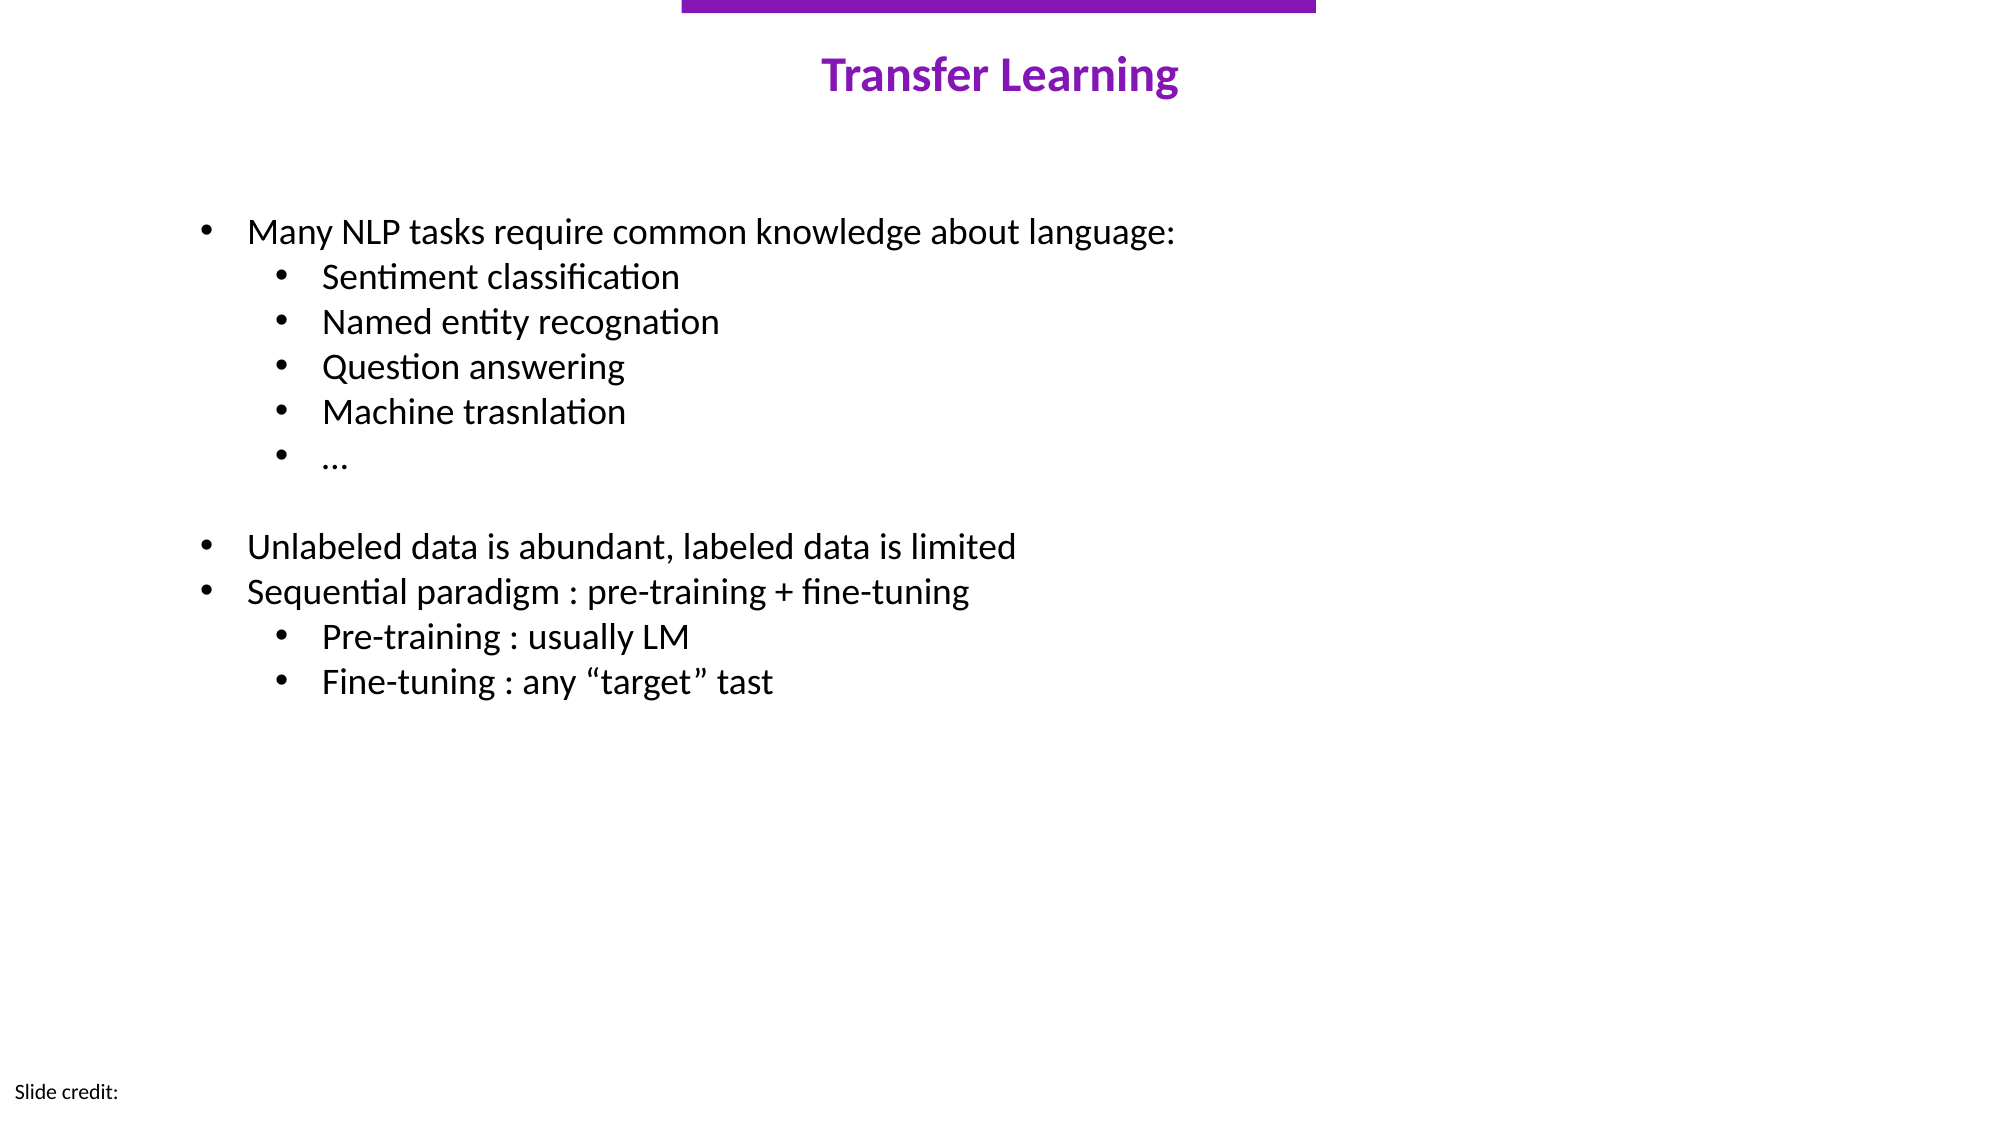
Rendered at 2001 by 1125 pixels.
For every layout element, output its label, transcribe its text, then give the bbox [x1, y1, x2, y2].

text_box Slide credit: [0, 1070, 1203, 1112]
text_box [681, 0, 1317, 14]
text_box Many NLP tasks require common knowledge about language: Sentiment classification Named entity recognation Question answering Machine trasnlation … Unlabeled data is abundant, labeled data is limited Sequential paradigm : pre-training + fine-tuning Pre-training : usually LM Fine-tuning : any “target” tast [185, 199, 1193, 755]
text_box Transfer Learning [665, 34, 1335, 109]
